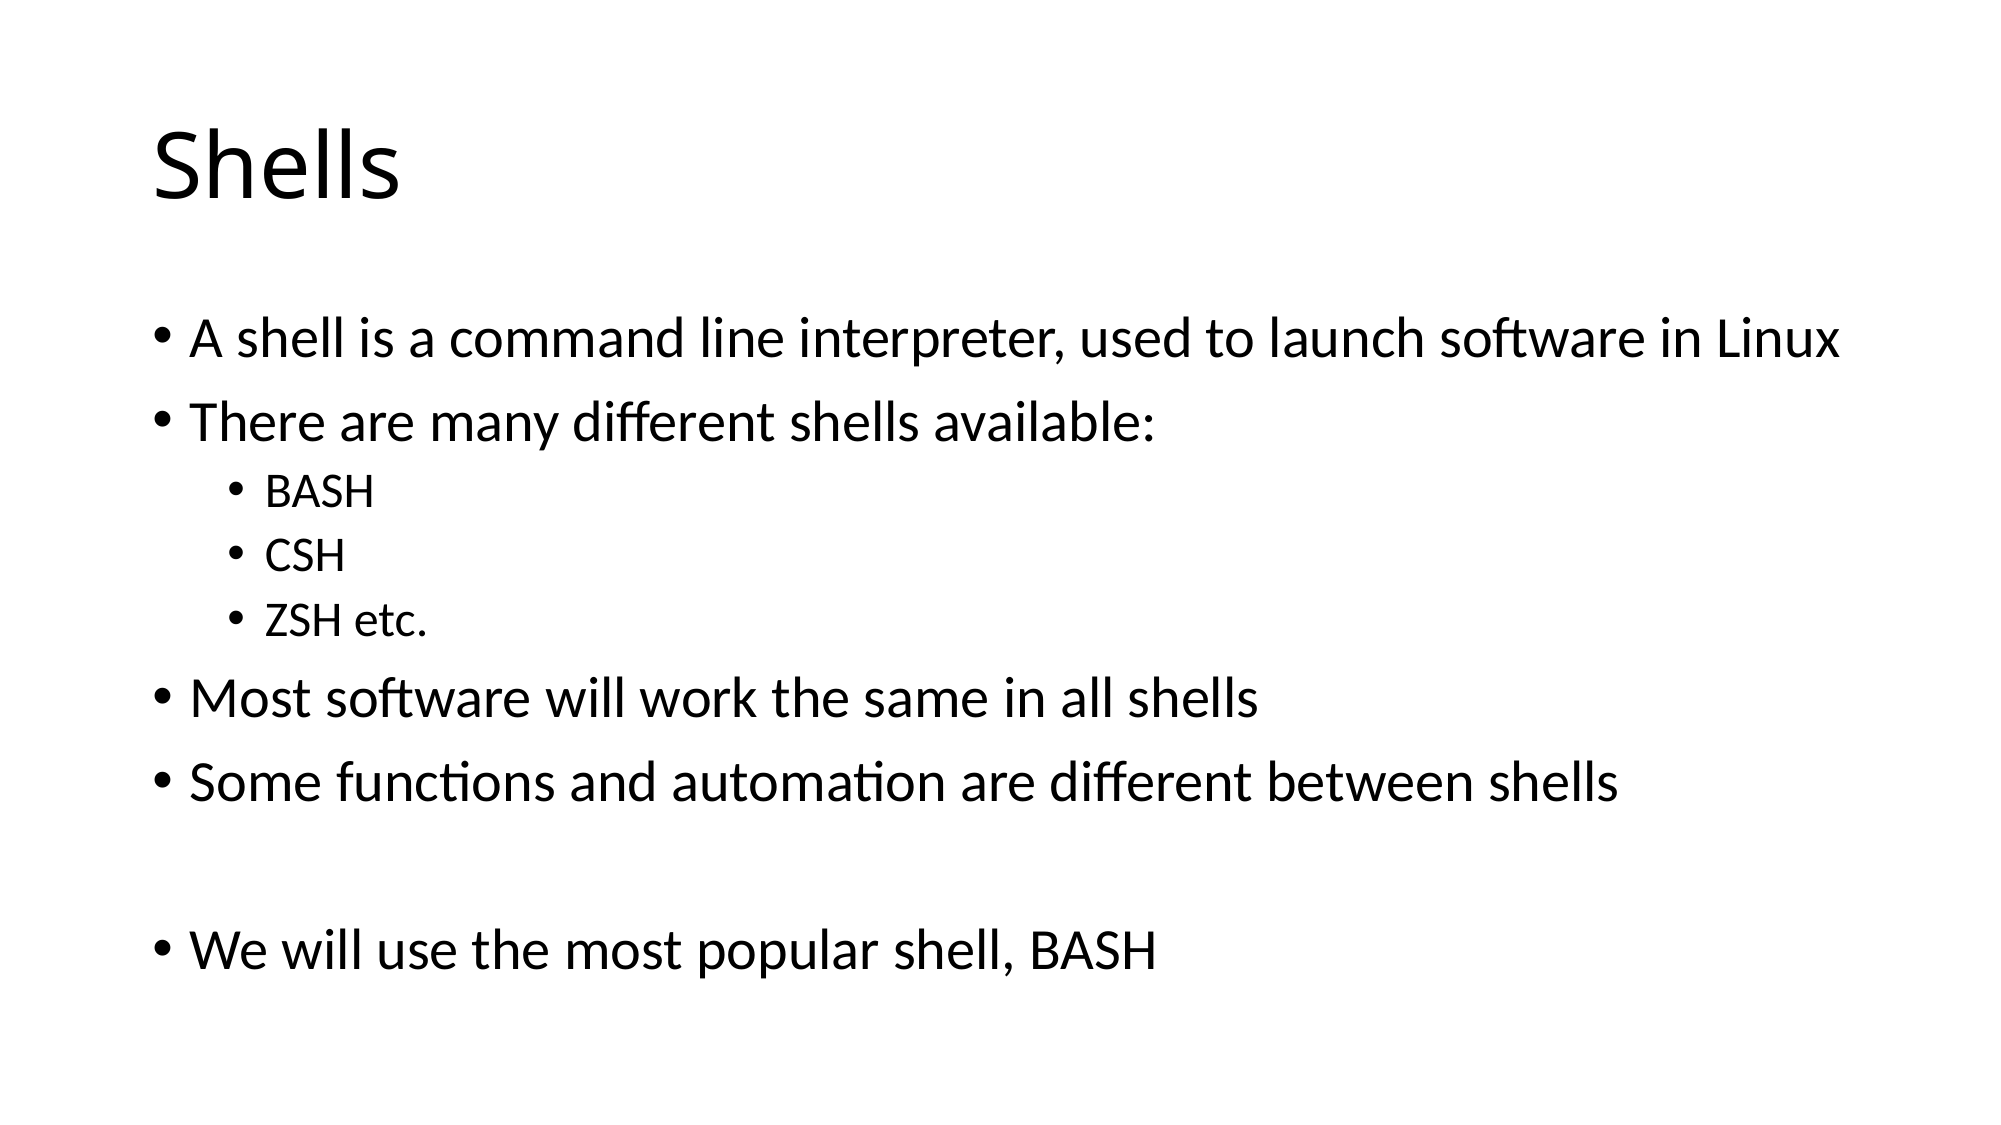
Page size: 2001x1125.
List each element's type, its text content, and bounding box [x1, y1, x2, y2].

list A shell is a command line interpreter, used to launch software in Linux There are many different shells available: BASH CSH ZSH etc. Most software will work the same in all shells Some functions and automation are different between shells We will use the most popular shell, BASH [137, 299, 1863, 1014]
title Shells [137, 59, 1863, 278]
